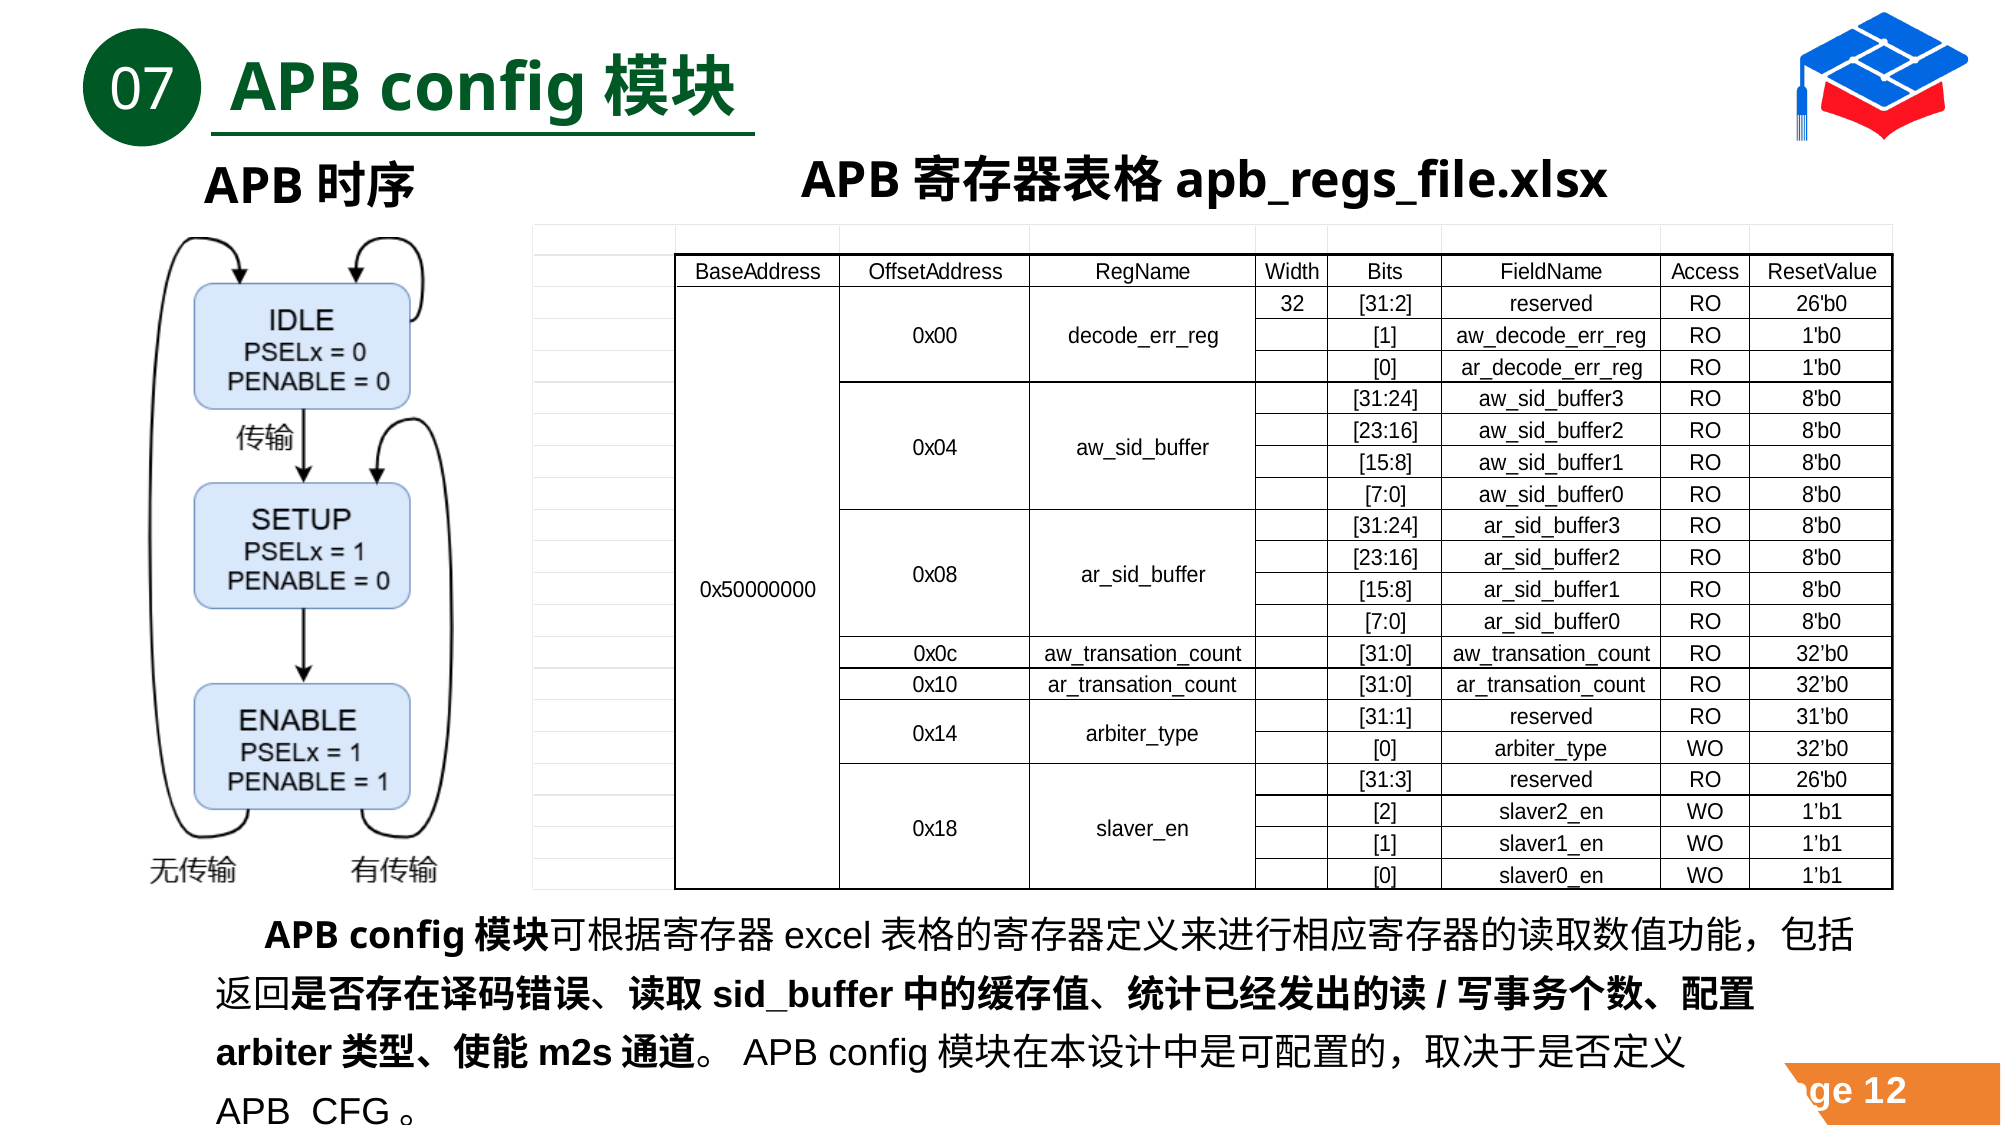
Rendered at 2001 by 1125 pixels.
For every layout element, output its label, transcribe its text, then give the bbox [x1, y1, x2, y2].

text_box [70, 27, 215, 147]
picture [135, 237, 454, 898]
text_box APB config模块 [218, 38, 1073, 130]
text_box APB寄存器表格apb_regs_file.xlsx [625, 140, 1694, 216]
picture [531, 223, 1896, 891]
text_box APB config模块可根据寄存器excel表格的寄存器定义来进行相应寄存器的读取数值功能，包括返回是否存在译码错误、读取sid_buffer中的缓存值、统计已经发出的读/写事务个数、配置arbiter类型、使能m2s通道。APB config模块在本设计中是可配置的，取决于是否定义APB_CFG。 [201, 890, 1895, 1125]
picture [1767, 12, 2000, 142]
text_box APB时序 [186, 145, 435, 221]
